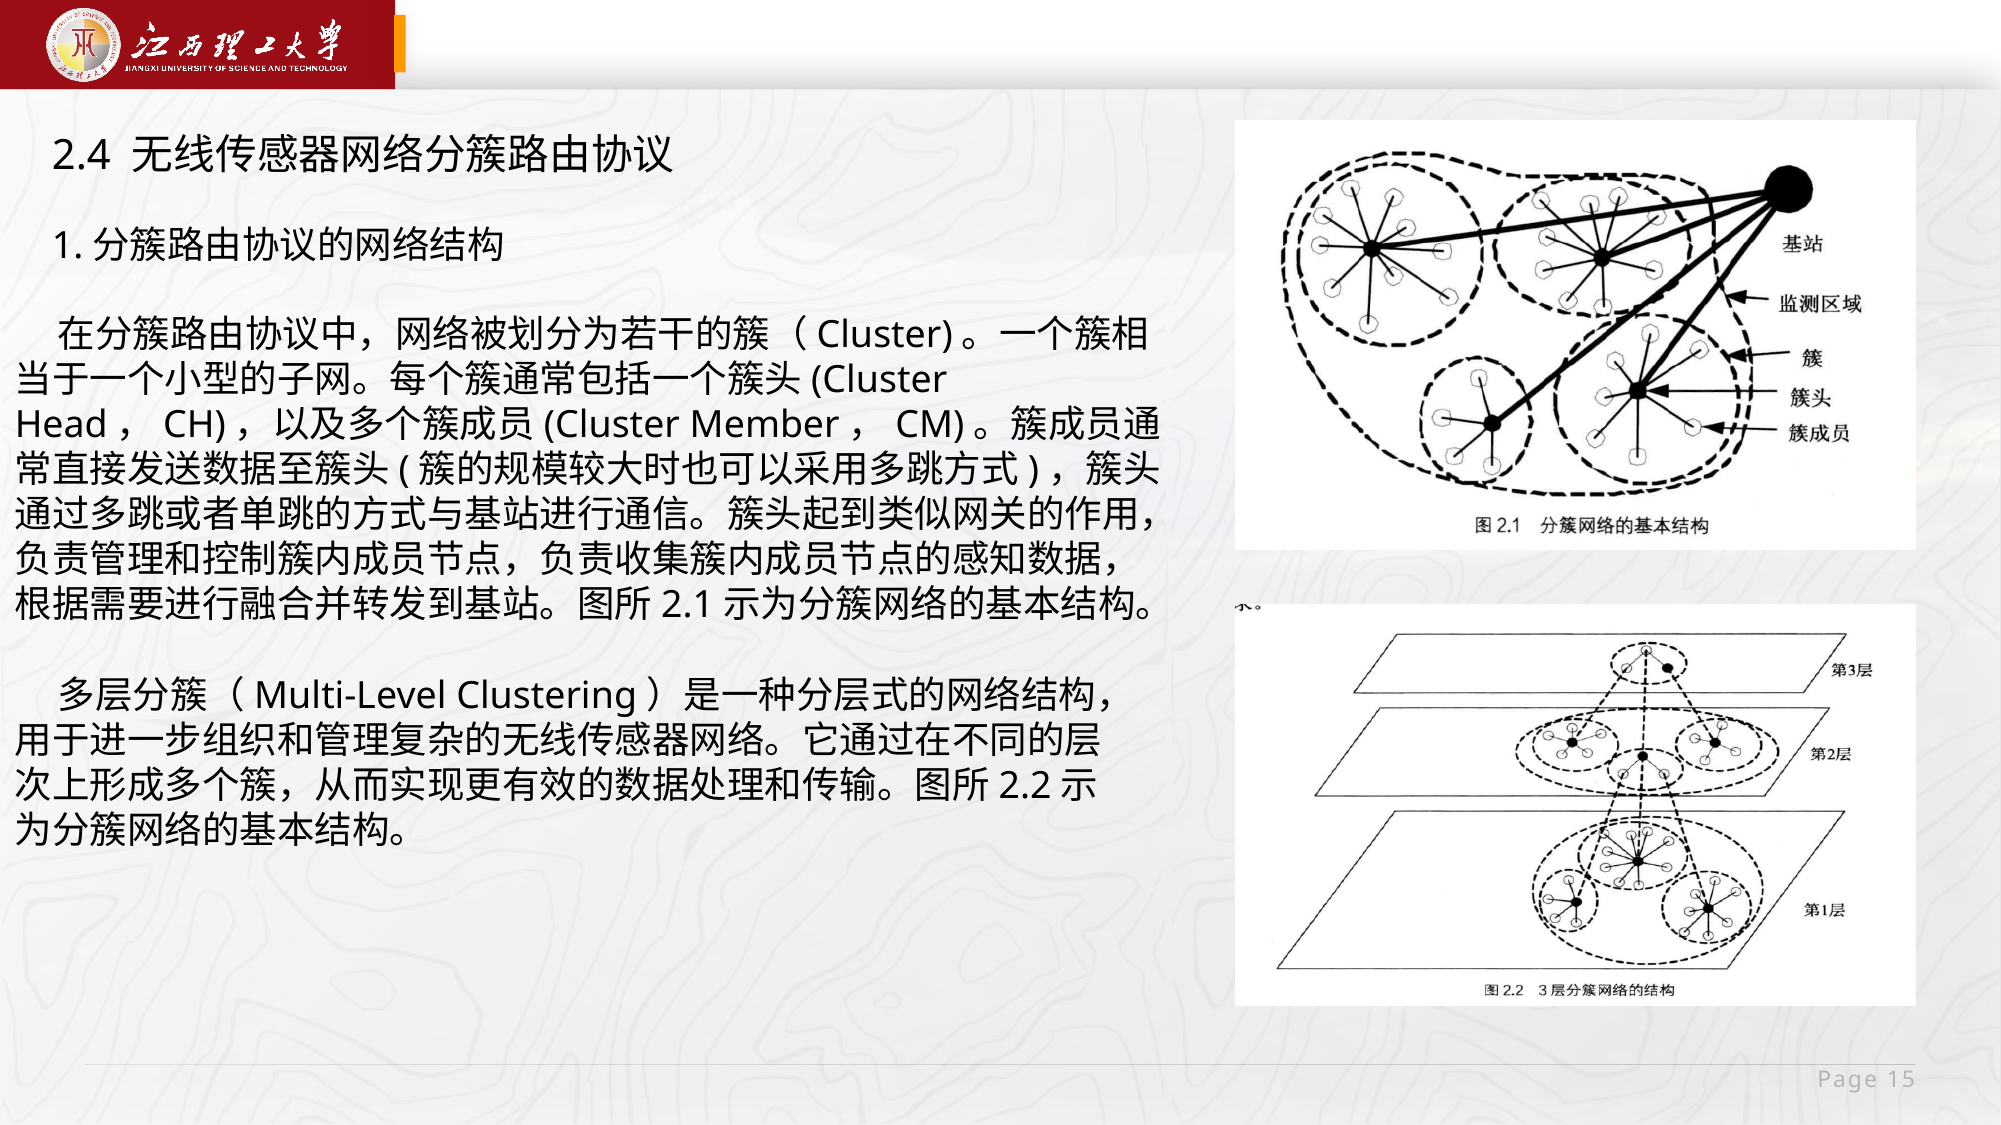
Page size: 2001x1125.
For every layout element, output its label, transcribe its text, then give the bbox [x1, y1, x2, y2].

text_box 2.4 无线传感器网络分簇路由协议 [37, 120, 1079, 186]
picture [46, 4, 355, 85]
text_box 1.分簇路由协议的网络结构 [37, 214, 1079, 274]
picture [1235, 120, 1916, 551]
text_box 多层分簇（Multi-Level Clustering）是一种分层式的网络结构，用于进一步组织和管理复杂的无线传感器网络。它通过在不同的层次上形成多个簇，从而实现更有效的数据处理和传输。图所2.2示为分簇网络的基本结构。 [0, 663, 1139, 859]
slide_number Page 15 [1765, 1056, 1916, 1104]
text_box 在分簇路由协议中，网络被划分为若干的簇（Cluster)。一个簇相当于一个小型的子网。每个簇通常包括一个簇头(Cluster Head，CH)，以及多个簇成员(Cluster Member，CM)。簇成员通常直接发送数据至簇头(簇的规模较大时也可以采用多跳方式)，簇头通过多跳或者单跳的方式与基站进行通信。簇头起到类似网关的作用，负责管理和控制簇内成员节点，负责收集簇内成员节点的感知数据，根据需要进行融合并转发到基站。图所2.1示为分簇网络的基本结构。 [0, 302, 1179, 633]
picture [1235, 604, 1916, 1006]
